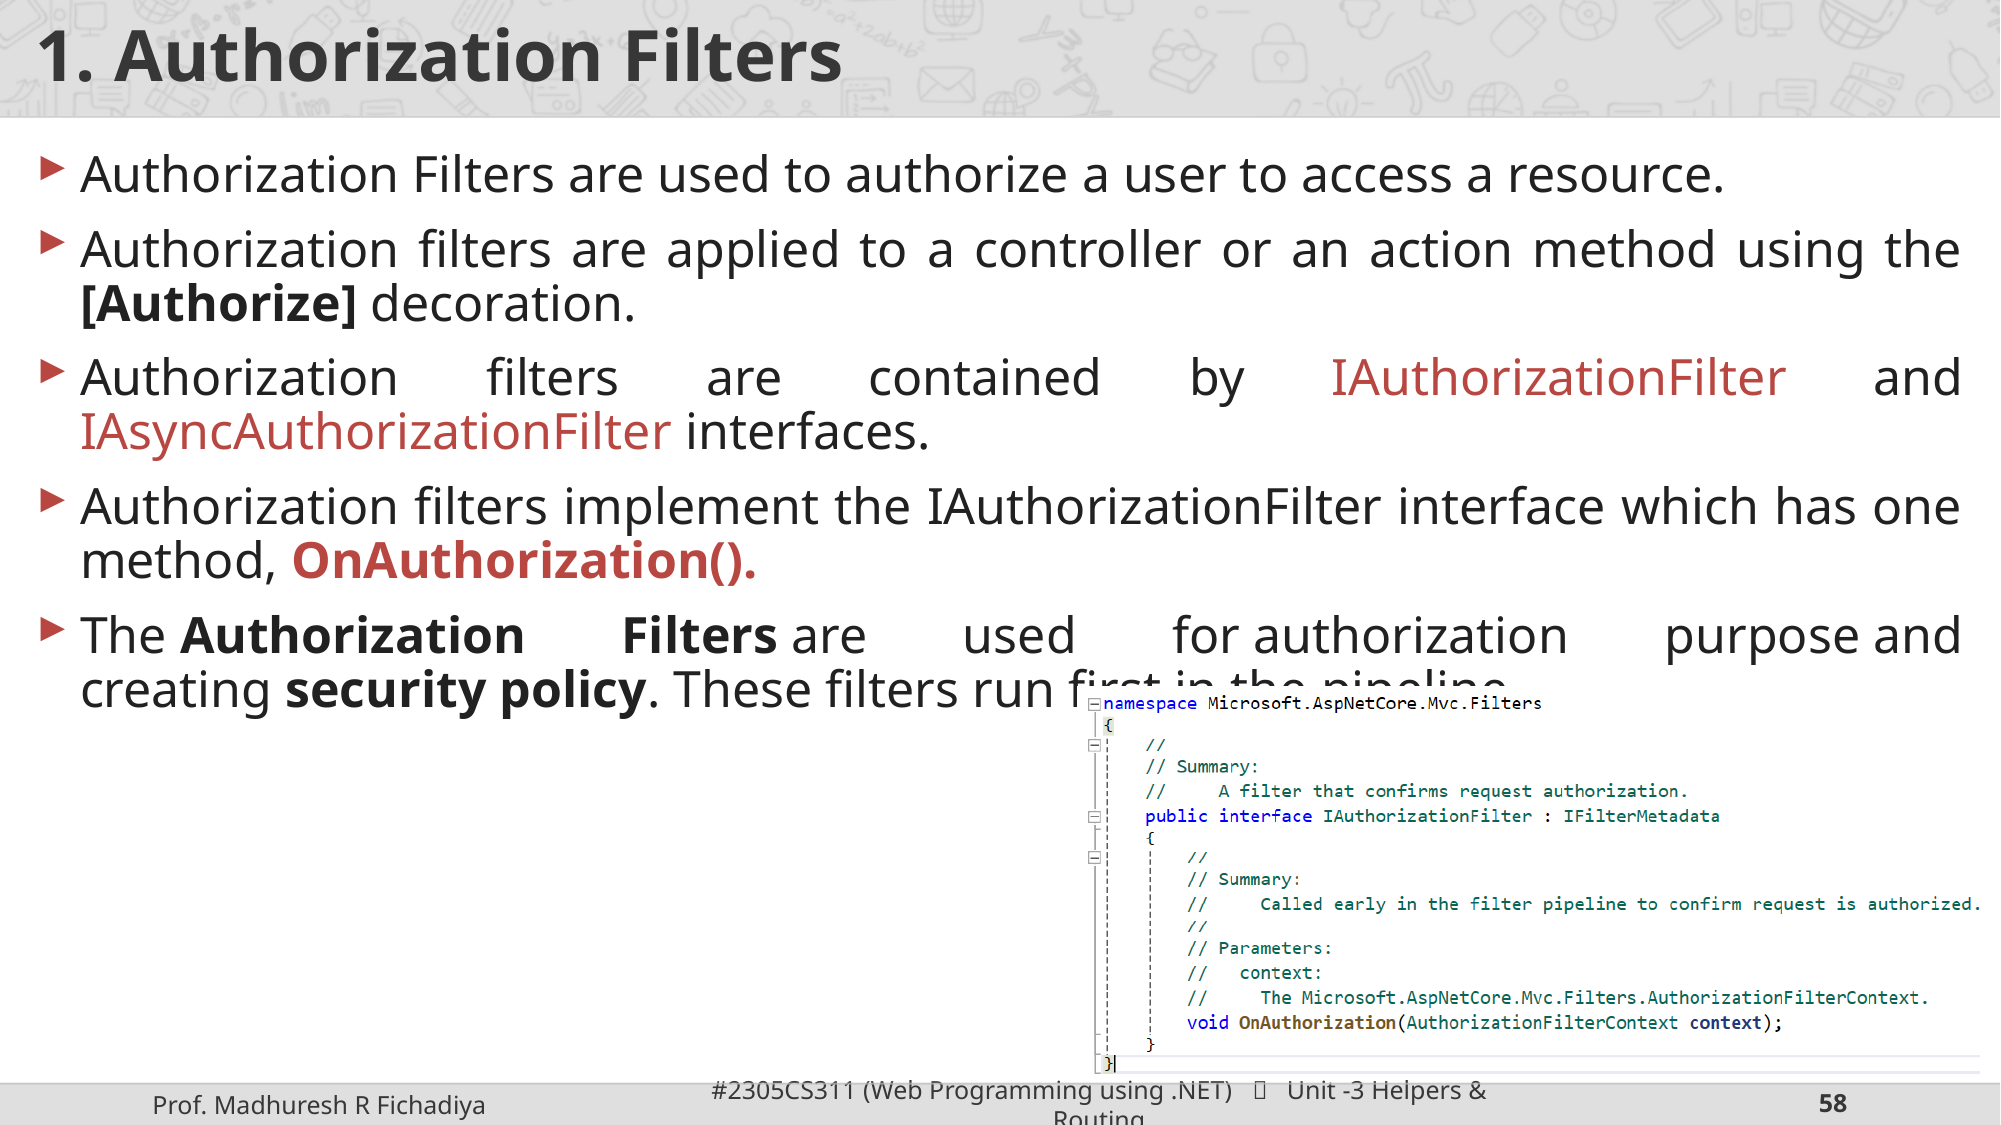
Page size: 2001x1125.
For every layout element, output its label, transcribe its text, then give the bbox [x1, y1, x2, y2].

picture [1077, 686, 1980, 1077]
title 1. Authorization Filters [0, 0, 2000, 117]
list Authorization Filters are used to authorize a user to access a resource. Authorization filters are applied to a controller or an action method using the [Authorize] decoration. Authorization filters are contained by IAuthorizationFilter and IAsyncAuthorizationFilter interfaces. Authorization filters implement the IAuthorizationFilter interface which has one method, OnAuthorization(). The Authorization Filters are used for authorization purpose and creating security policy. These filters run first in the pipeline. [21, 141, 1979, 1059]
